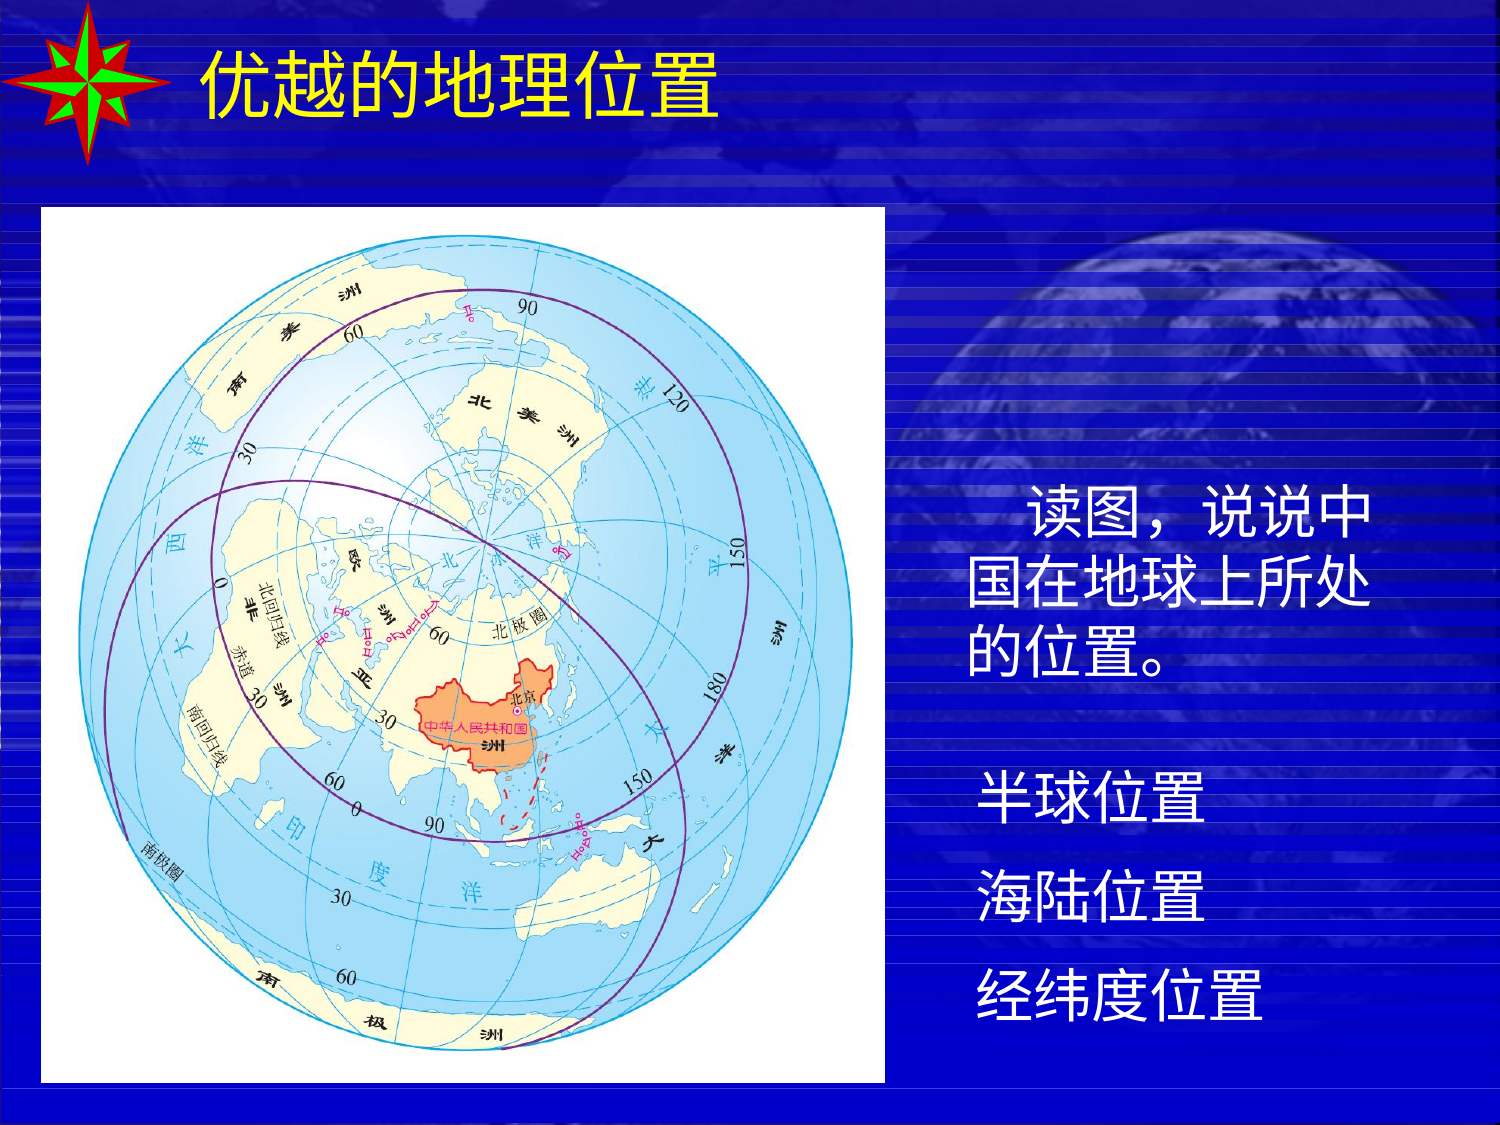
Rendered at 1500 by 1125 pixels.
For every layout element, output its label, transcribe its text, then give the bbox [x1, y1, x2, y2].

picture [41, 207, 885, 1083]
text_box 半球位置 海陆位置 经纬度位置 [960, 753, 1432, 1037]
text_box 读图，说说中国在地球上所处的位置。 [950, 467, 1441, 693]
picture [0, 0, 1500, 1125]
text_box 优越的地理位置 [183, 30, 810, 136]
